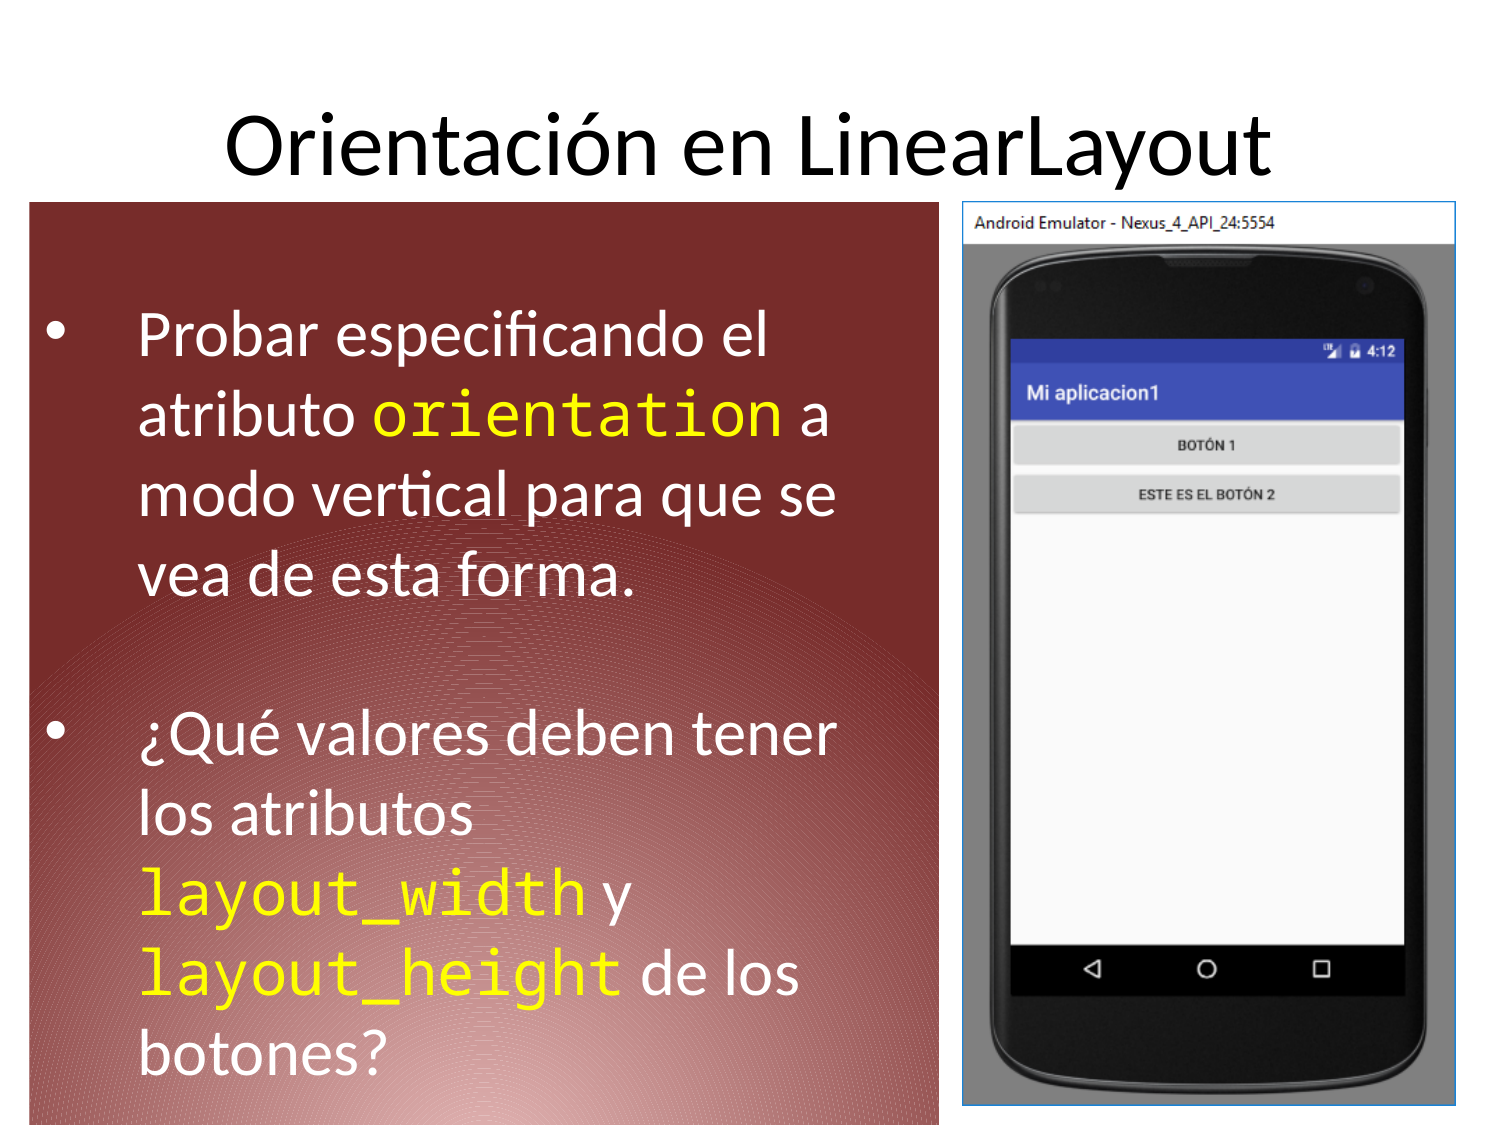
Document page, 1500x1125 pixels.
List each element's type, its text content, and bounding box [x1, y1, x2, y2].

picture [962, 201, 1456, 1107]
text_box Probar especificando el atributo orientation a modo vertical para que se vea de esta forma. ¿Qué valores deben tener los atributos layout_width y layout_height de los botones? [29, 202, 939, 1125]
title Orientación en LinearLayout [75, 45, 1425, 233]
